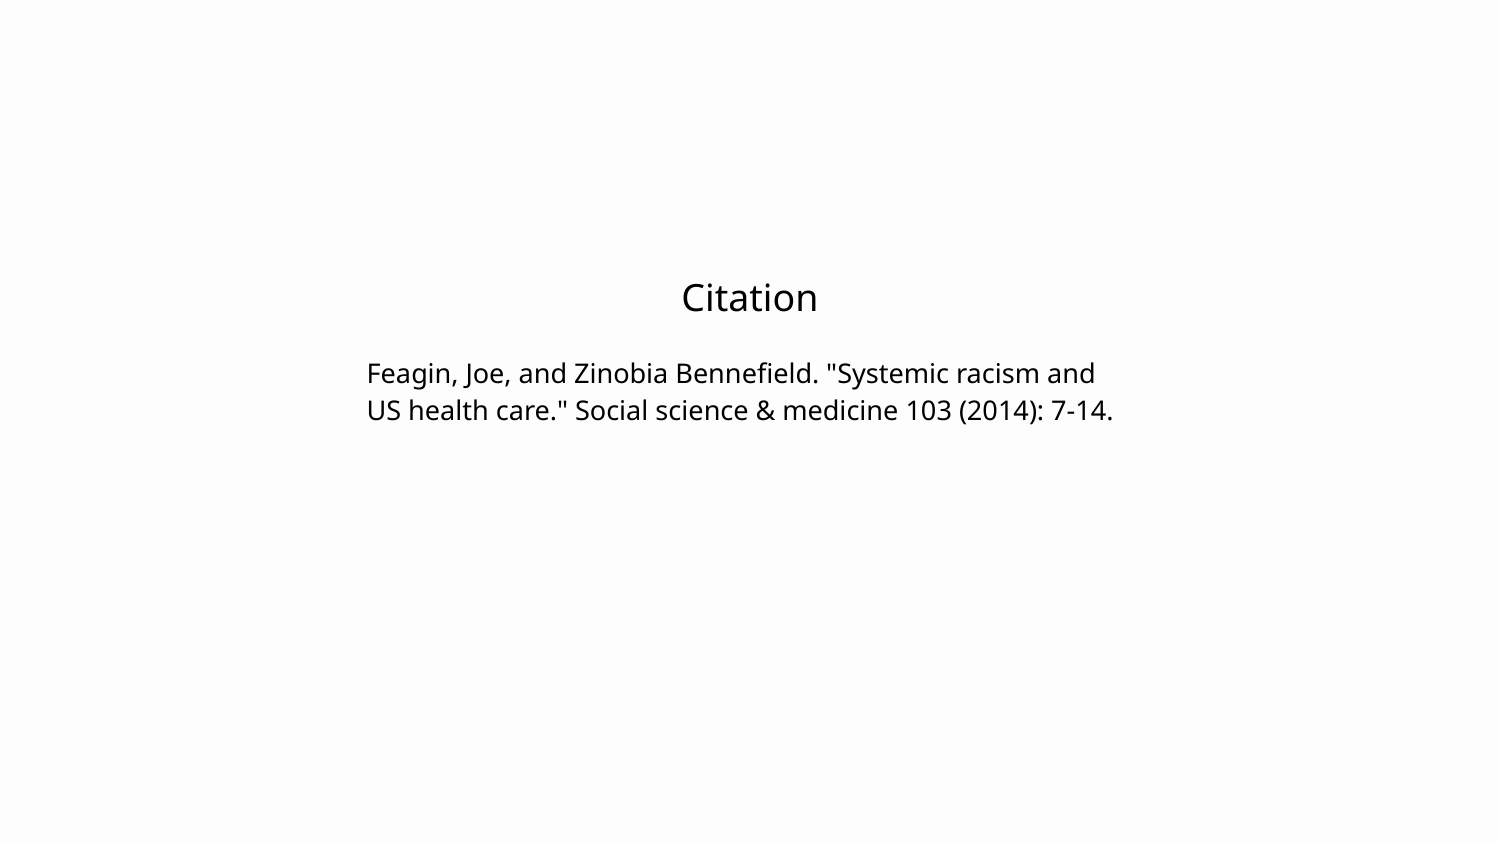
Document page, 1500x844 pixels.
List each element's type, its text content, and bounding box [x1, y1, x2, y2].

title Citation [243, 243, 1257, 350]
subtitle Feagin, Joe, and Zinobia Bennefield. "Systemic racism and US health care." Social science & medicine 103 (2014): 7-14. [351, 350, 1149, 414]
